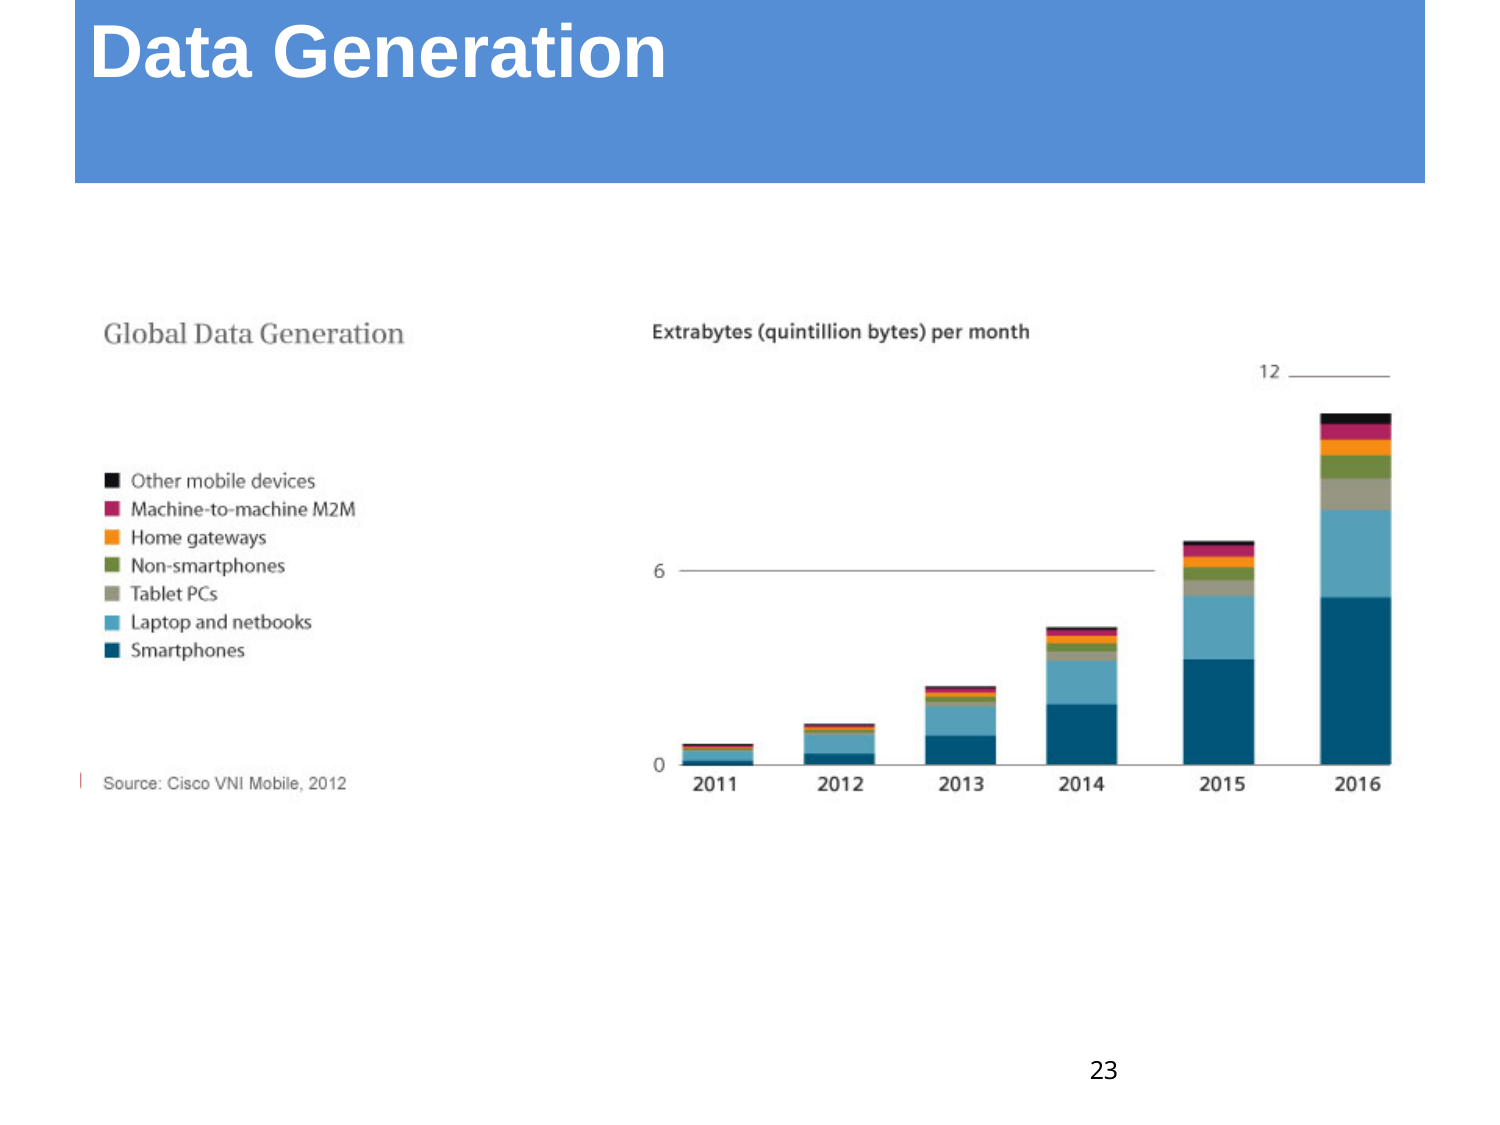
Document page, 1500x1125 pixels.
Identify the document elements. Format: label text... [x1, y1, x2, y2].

picture [80, 315, 1420, 810]
slide_number 23 [1074, 1046, 1425, 1103]
title Data Generation [75, 0, 1425, 184]
